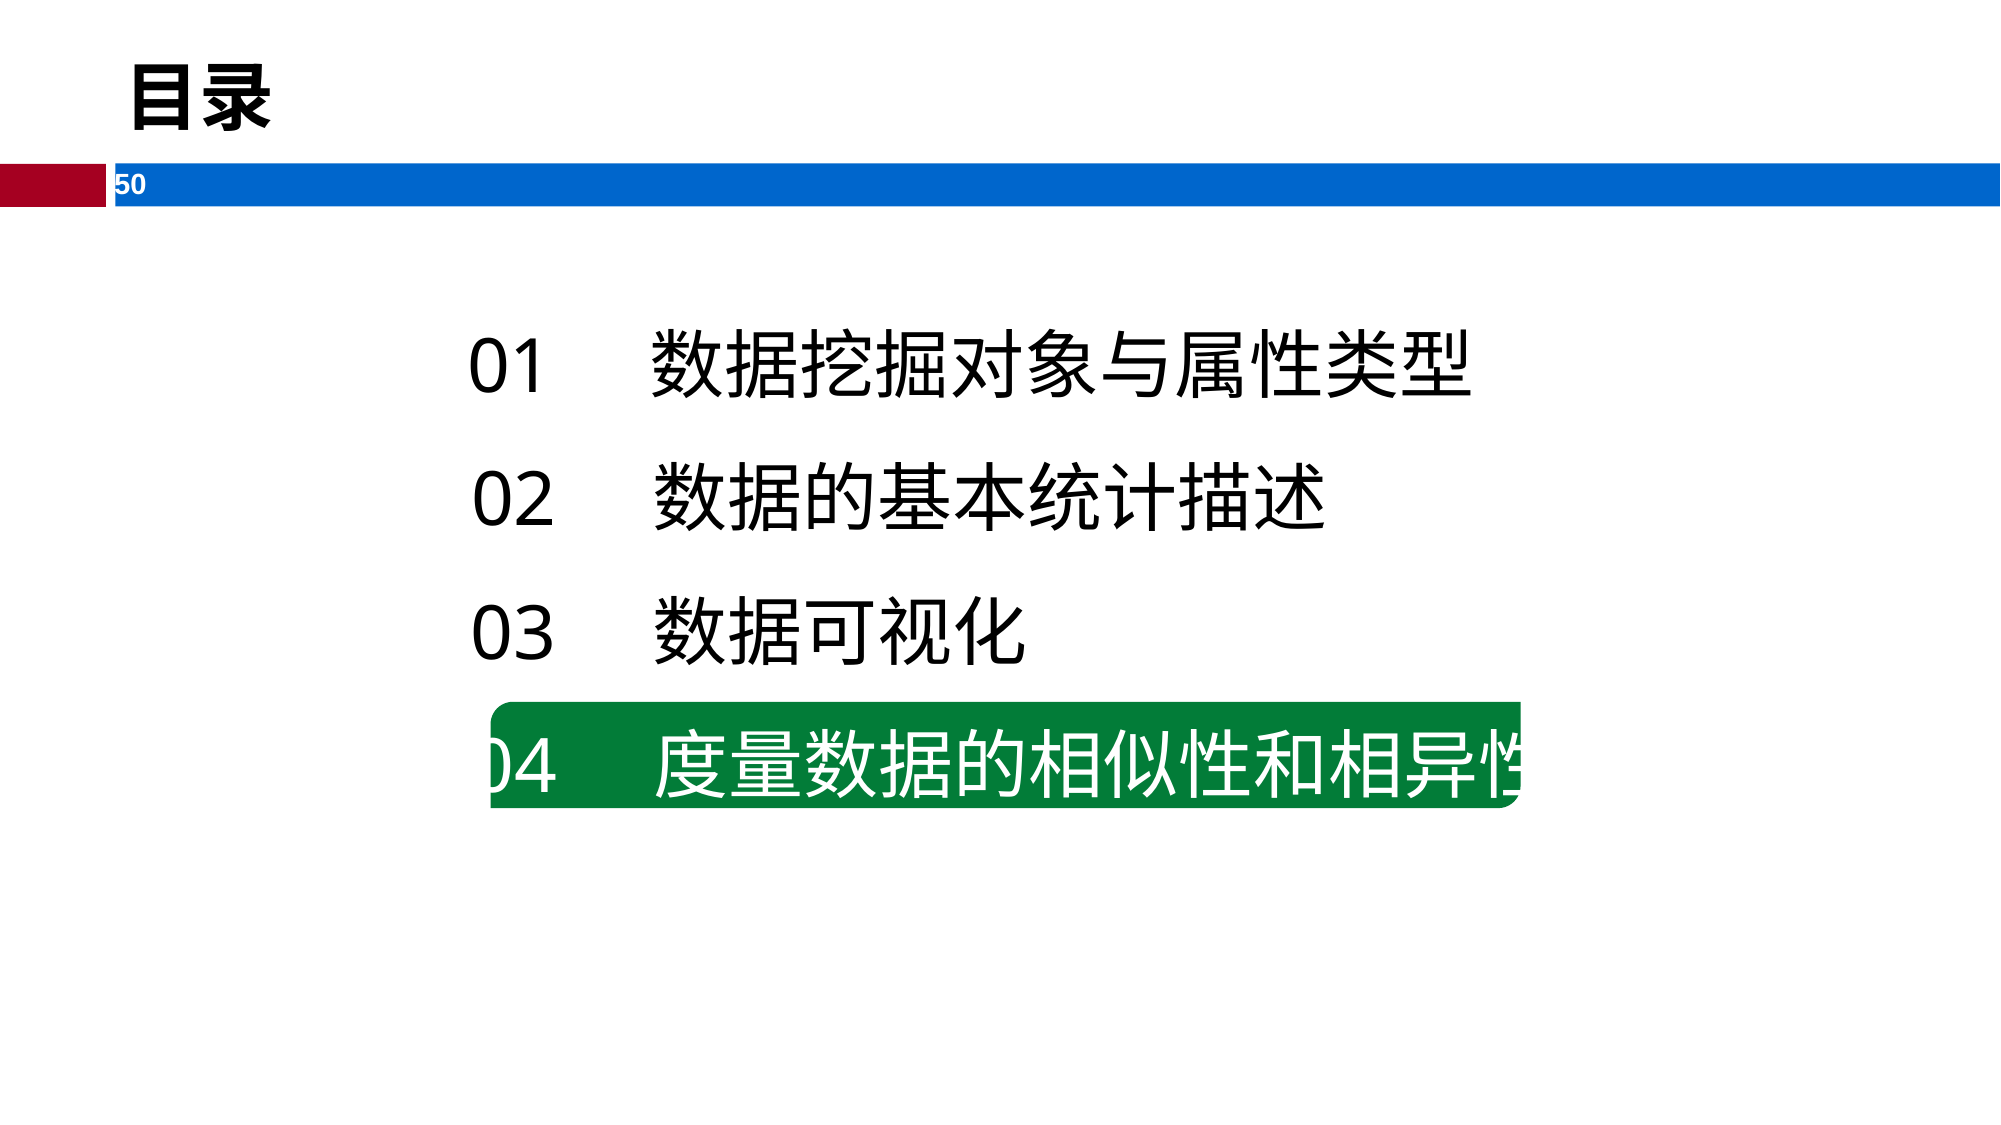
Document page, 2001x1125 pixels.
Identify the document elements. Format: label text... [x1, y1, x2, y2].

title 目录 [109, 38, 2000, 150]
text_box 02 数据的基本统计描述 [470, 450, 1328, 541]
text_box 01 数据挖掘对象与属性类型 [467, 317, 1475, 408]
text_box 04 度量数据的相似性和相异性 [471, 717, 1554, 808]
text_box [491, 701, 1521, 717]
text_box 03 数据可视化 [470, 584, 1028, 675]
